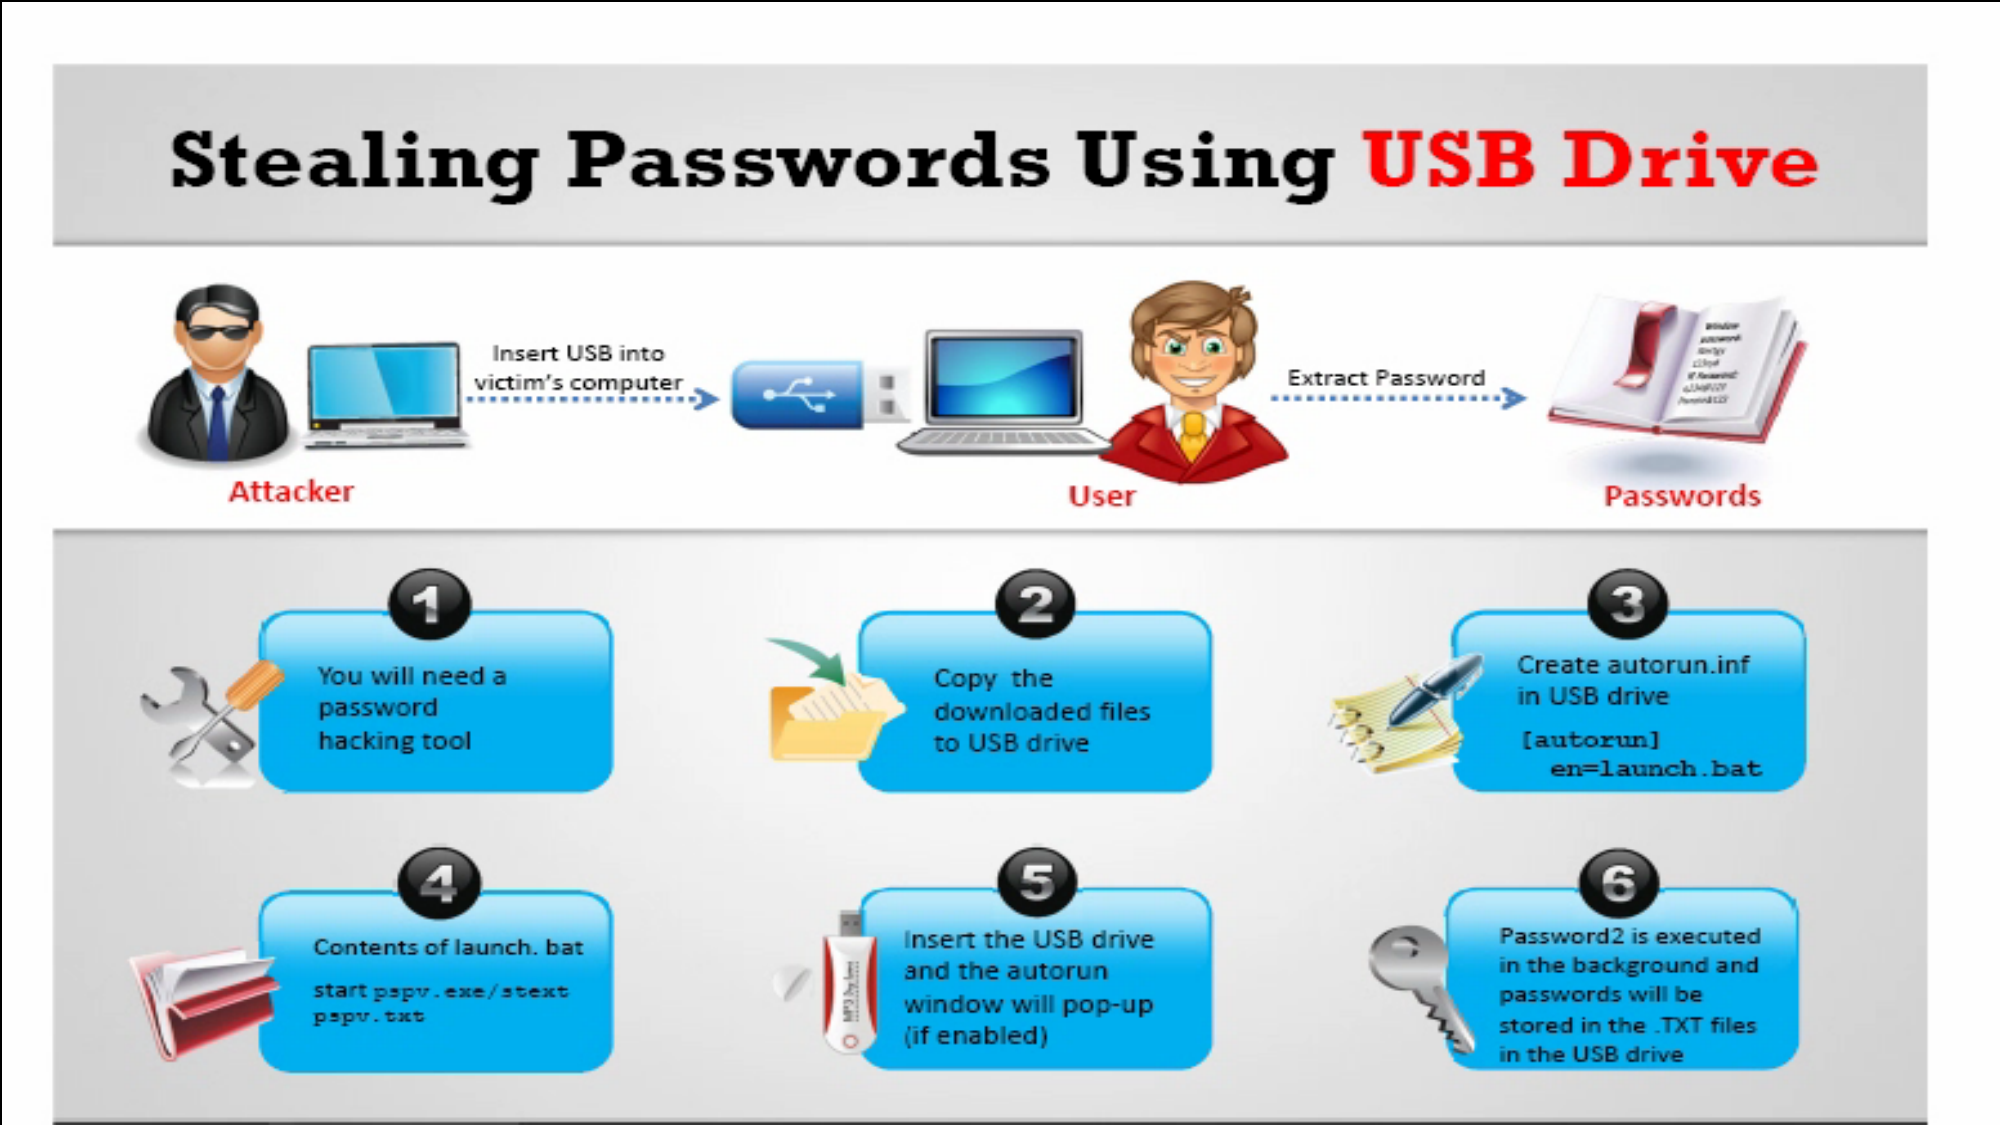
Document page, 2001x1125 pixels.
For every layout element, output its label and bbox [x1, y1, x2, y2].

list [2, 2, 2000, 1125]
